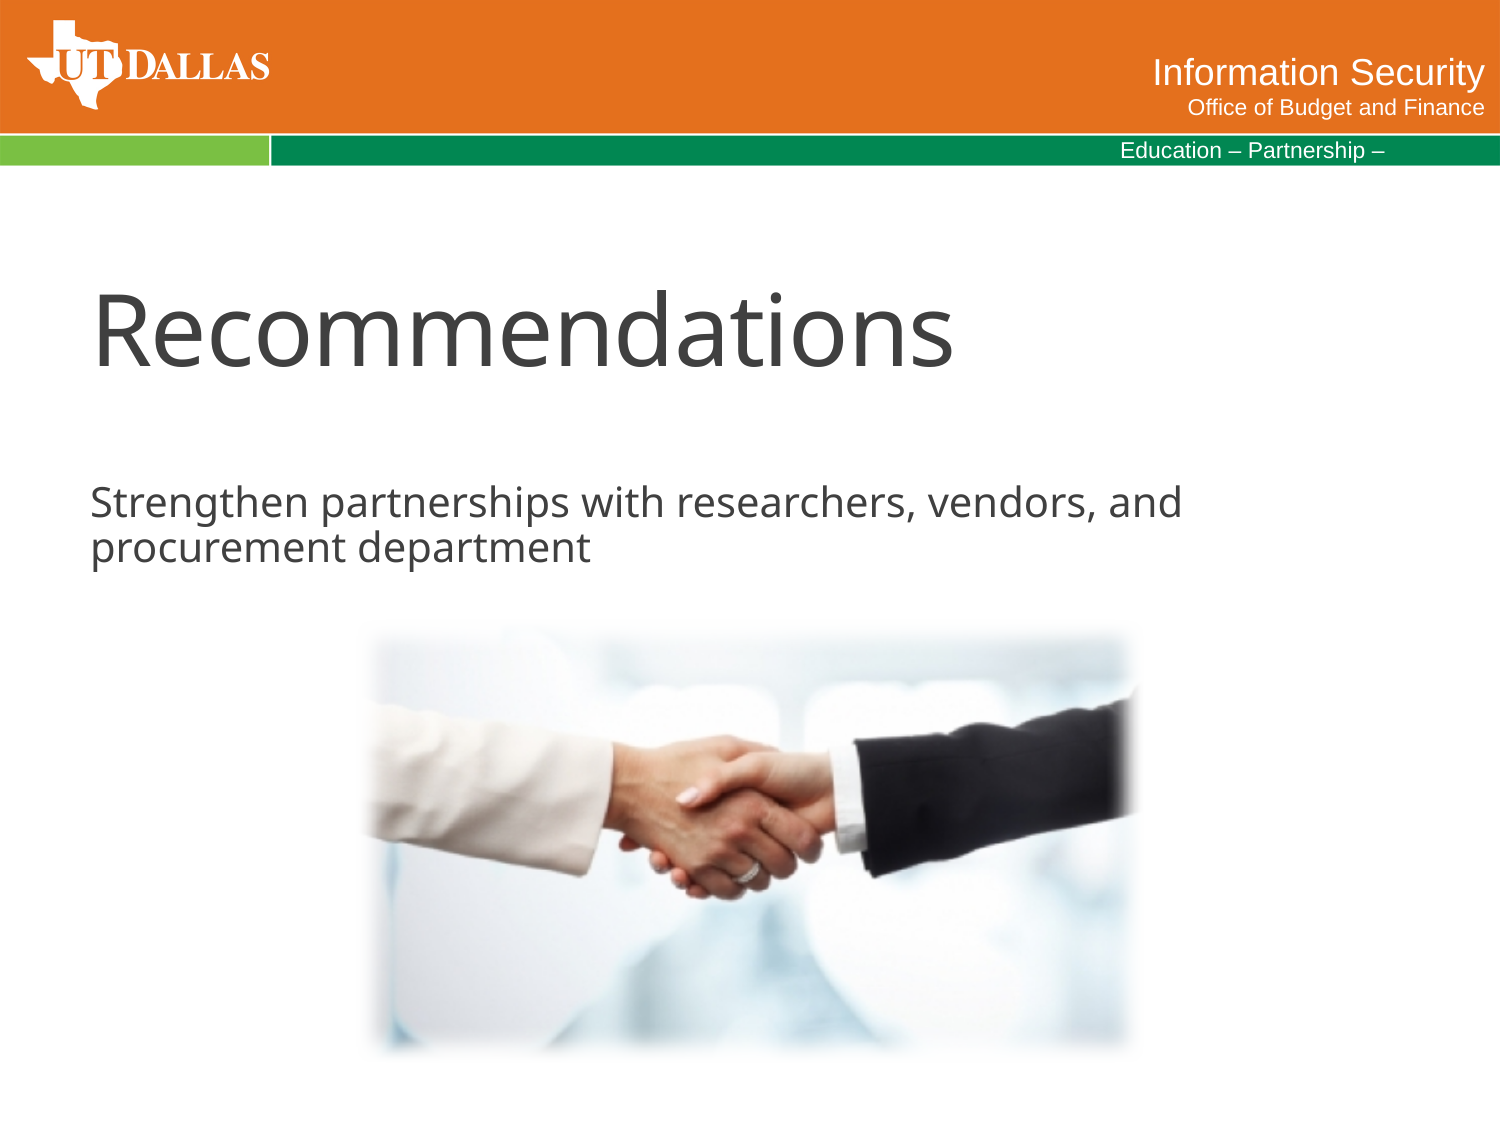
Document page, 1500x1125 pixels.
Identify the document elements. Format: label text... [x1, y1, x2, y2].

title Recommendations [75, 206, 1425, 394]
picture [0, 0, 1500, 1125]
text_box Education – Partnership – Solutions [1098, 128, 1500, 199]
list Strengthen partnerships with researchers, vendors, and procurement department [75, 394, 1425, 941]
text_box Information Security Office of Budget and Finance [917, 40, 1500, 128]
